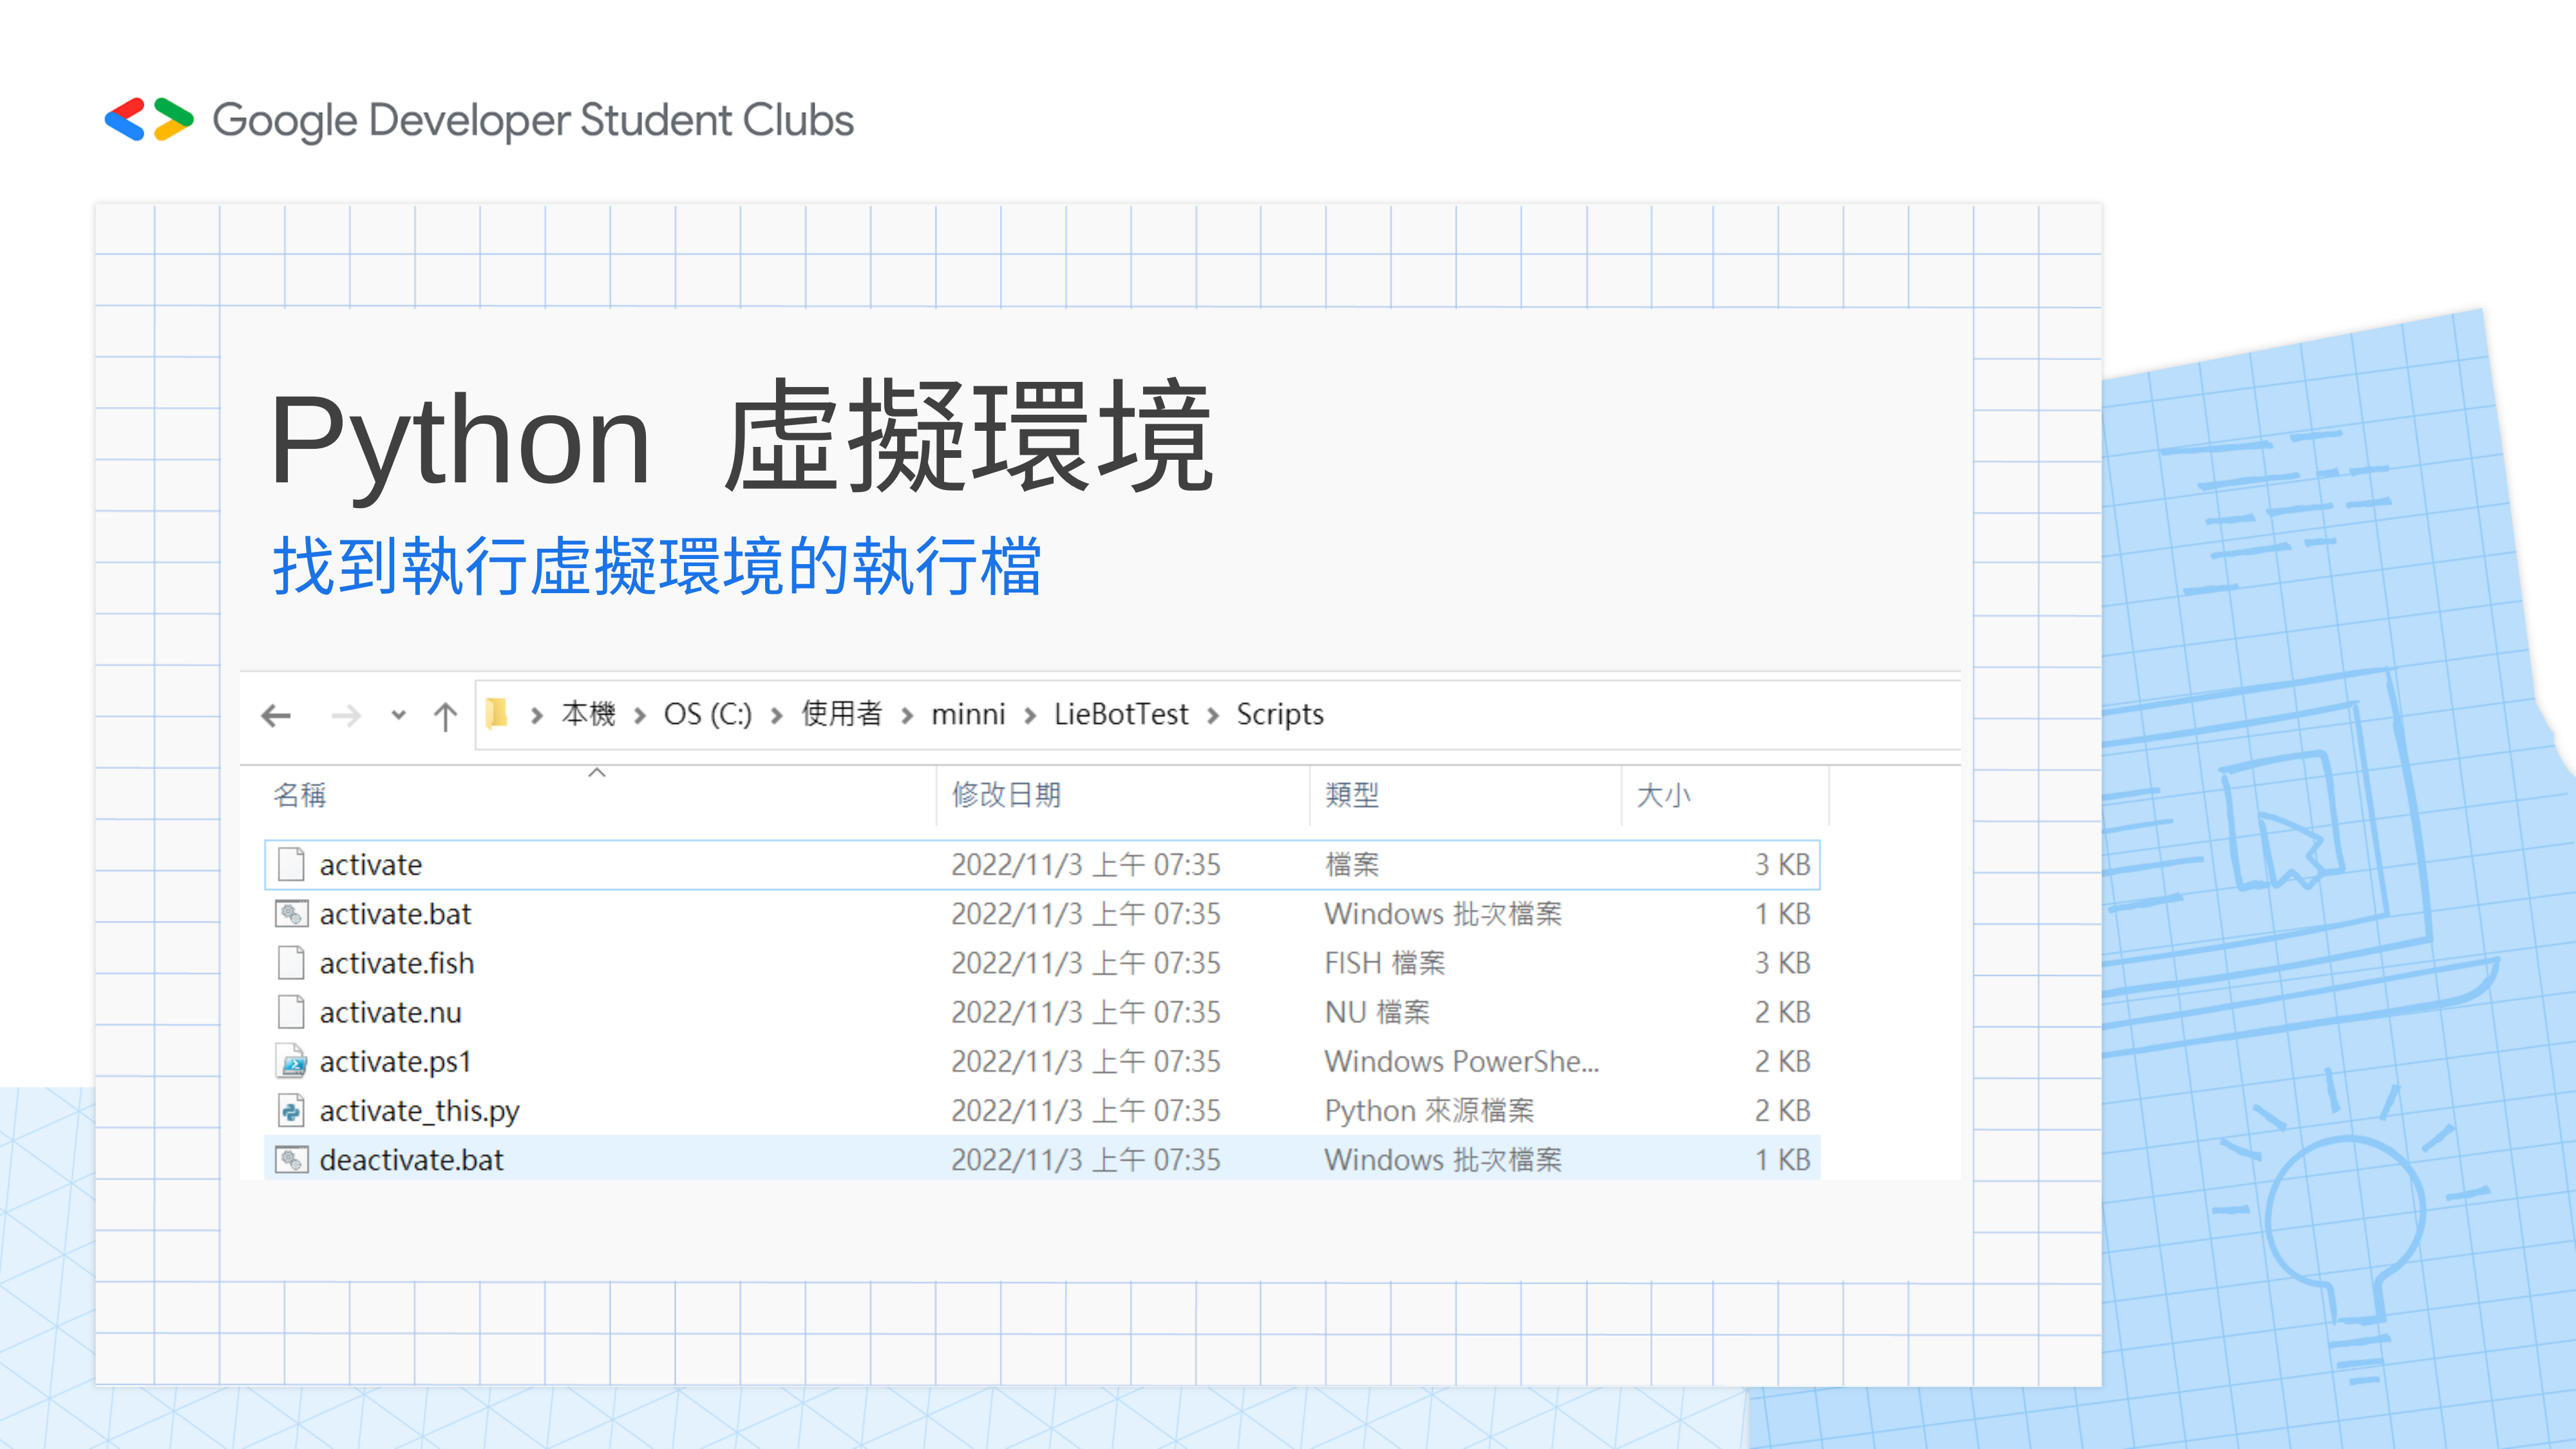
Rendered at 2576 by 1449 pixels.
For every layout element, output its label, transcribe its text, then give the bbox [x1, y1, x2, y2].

subtitle 找到執行虛擬環境的執行檔 [261, 516, 2065, 1376]
picture [0, 0, 2576, 1449]
title Python 虛擬環境 [240, 332, 1777, 544]
